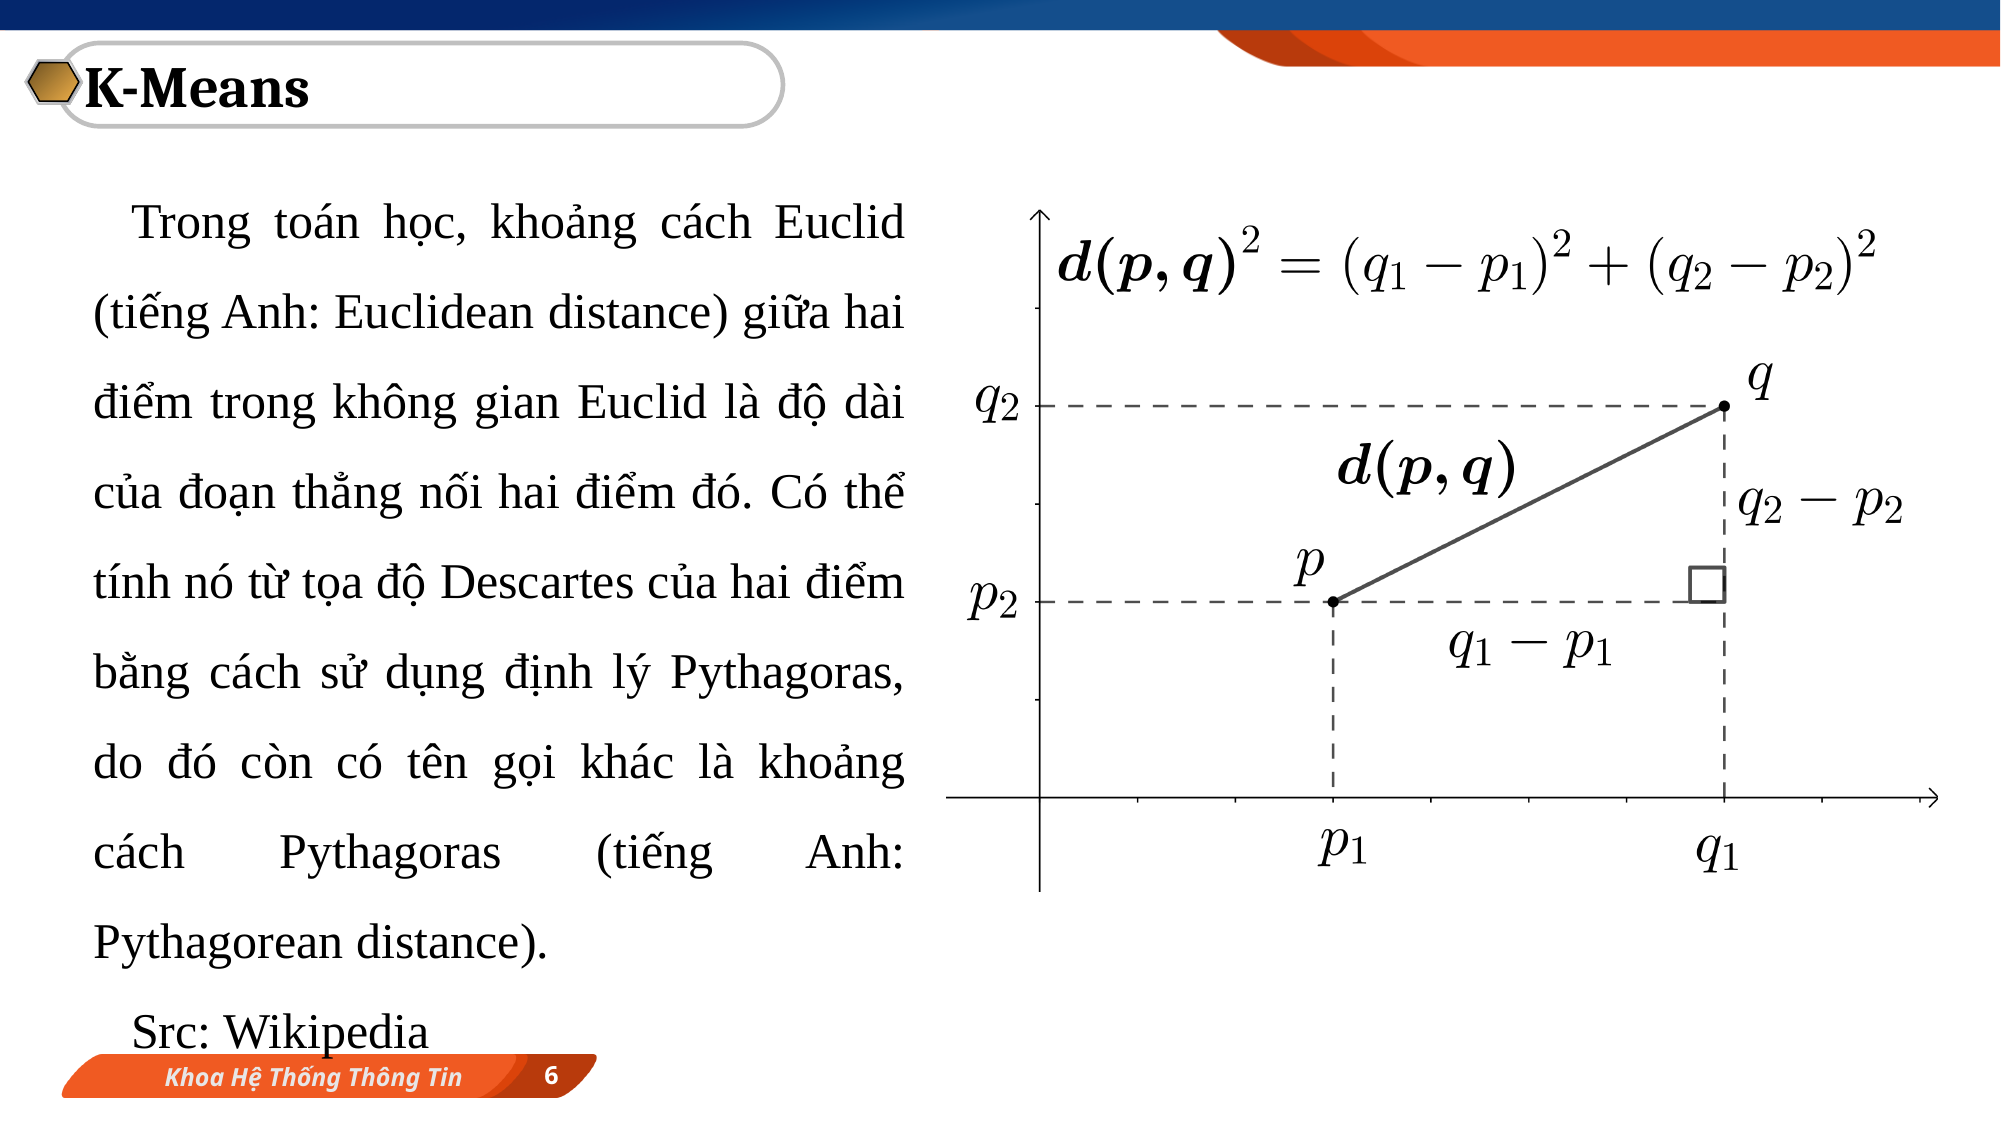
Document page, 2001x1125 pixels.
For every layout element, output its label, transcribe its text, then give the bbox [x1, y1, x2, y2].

footer Khoa Hệ Thống Thông Tin [119, 1066, 508, 1098]
picture [34, 1017, 624, 1125]
slide_number 6 [508, 1066, 574, 1106]
text_box Trong toán học, khoảng cách Euclid (tiếng Anh: Euclidean distance) giữa hai điểm trong không gian Euclid là độ dài của đoạn thẳng nối hai điểm đó. Có thể tính nó từ tọa độ Descartes của hai điểm bằng cách sử dụng định lý Pythagoras, do đó còn có tên gọi khác là khoảng cách Pythagoras (tiếng Anh: Pythagorean distance). Src: Wikipedia [78, 151, 921, 1066]
picture [0, 0, 2001, 71]
picture [946, 208, 1938, 892]
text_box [24, 42, 784, 127]
